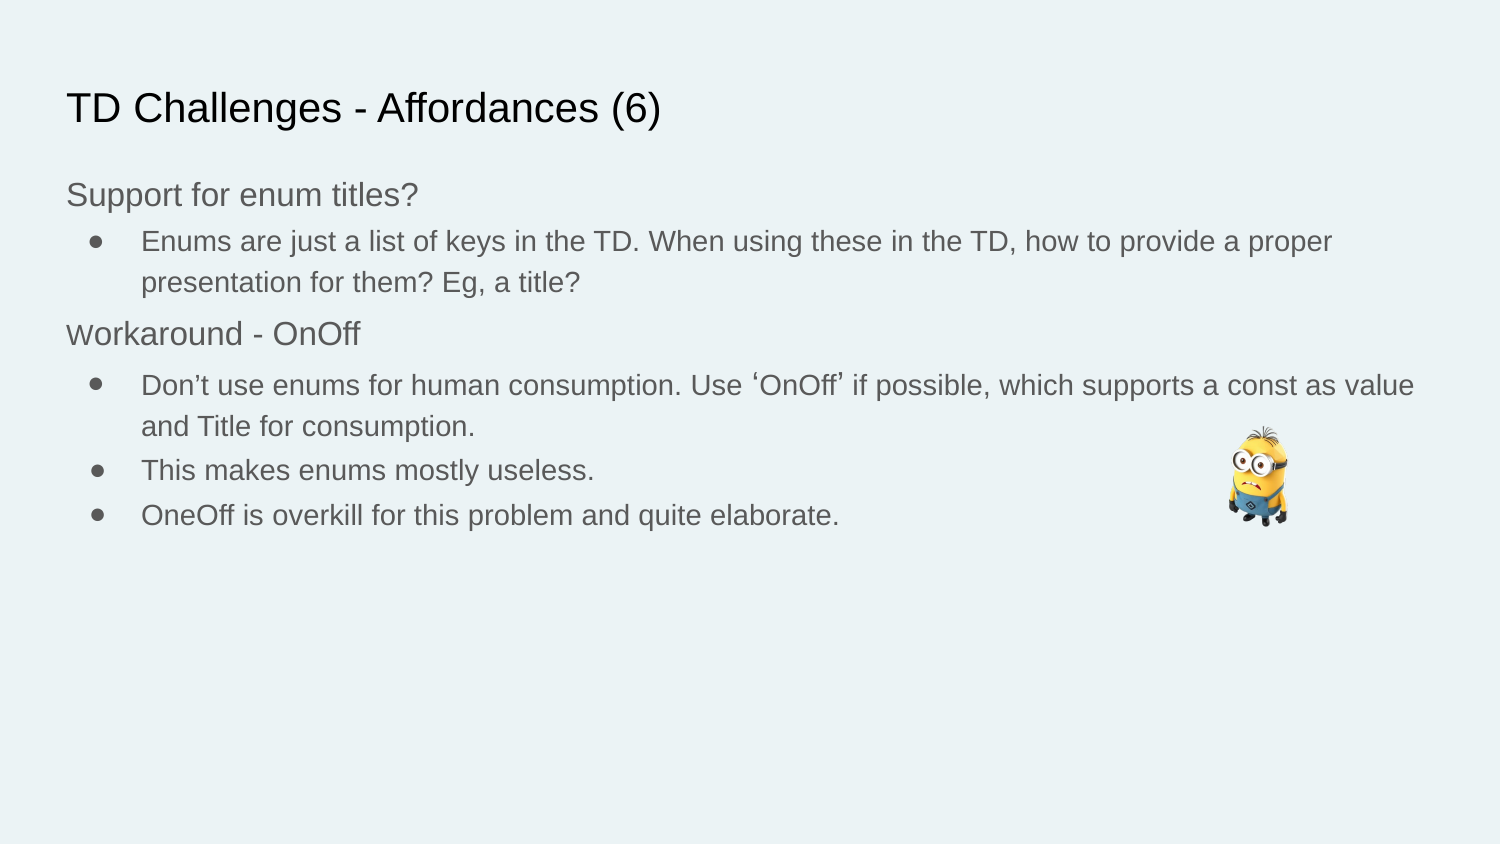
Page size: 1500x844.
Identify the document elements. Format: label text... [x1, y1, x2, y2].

title TD Challenges - Affordances (6) [51, 65, 1449, 152]
list Support for enum titles? Enums are just a list of keys in the TD. When using these in the TD, how to provide a proper presentation for them? Eg, a title? Workaround - OnOff Don’t use enums for human consumption. Use ‘OnOff’ if possible, which supports a const as value and Title for consumption. This makes enums mostly useless. OneOff is overkill for this problem and quite elaborate. [51, 152, 1449, 798]
picture [1193, 414, 1324, 545]
